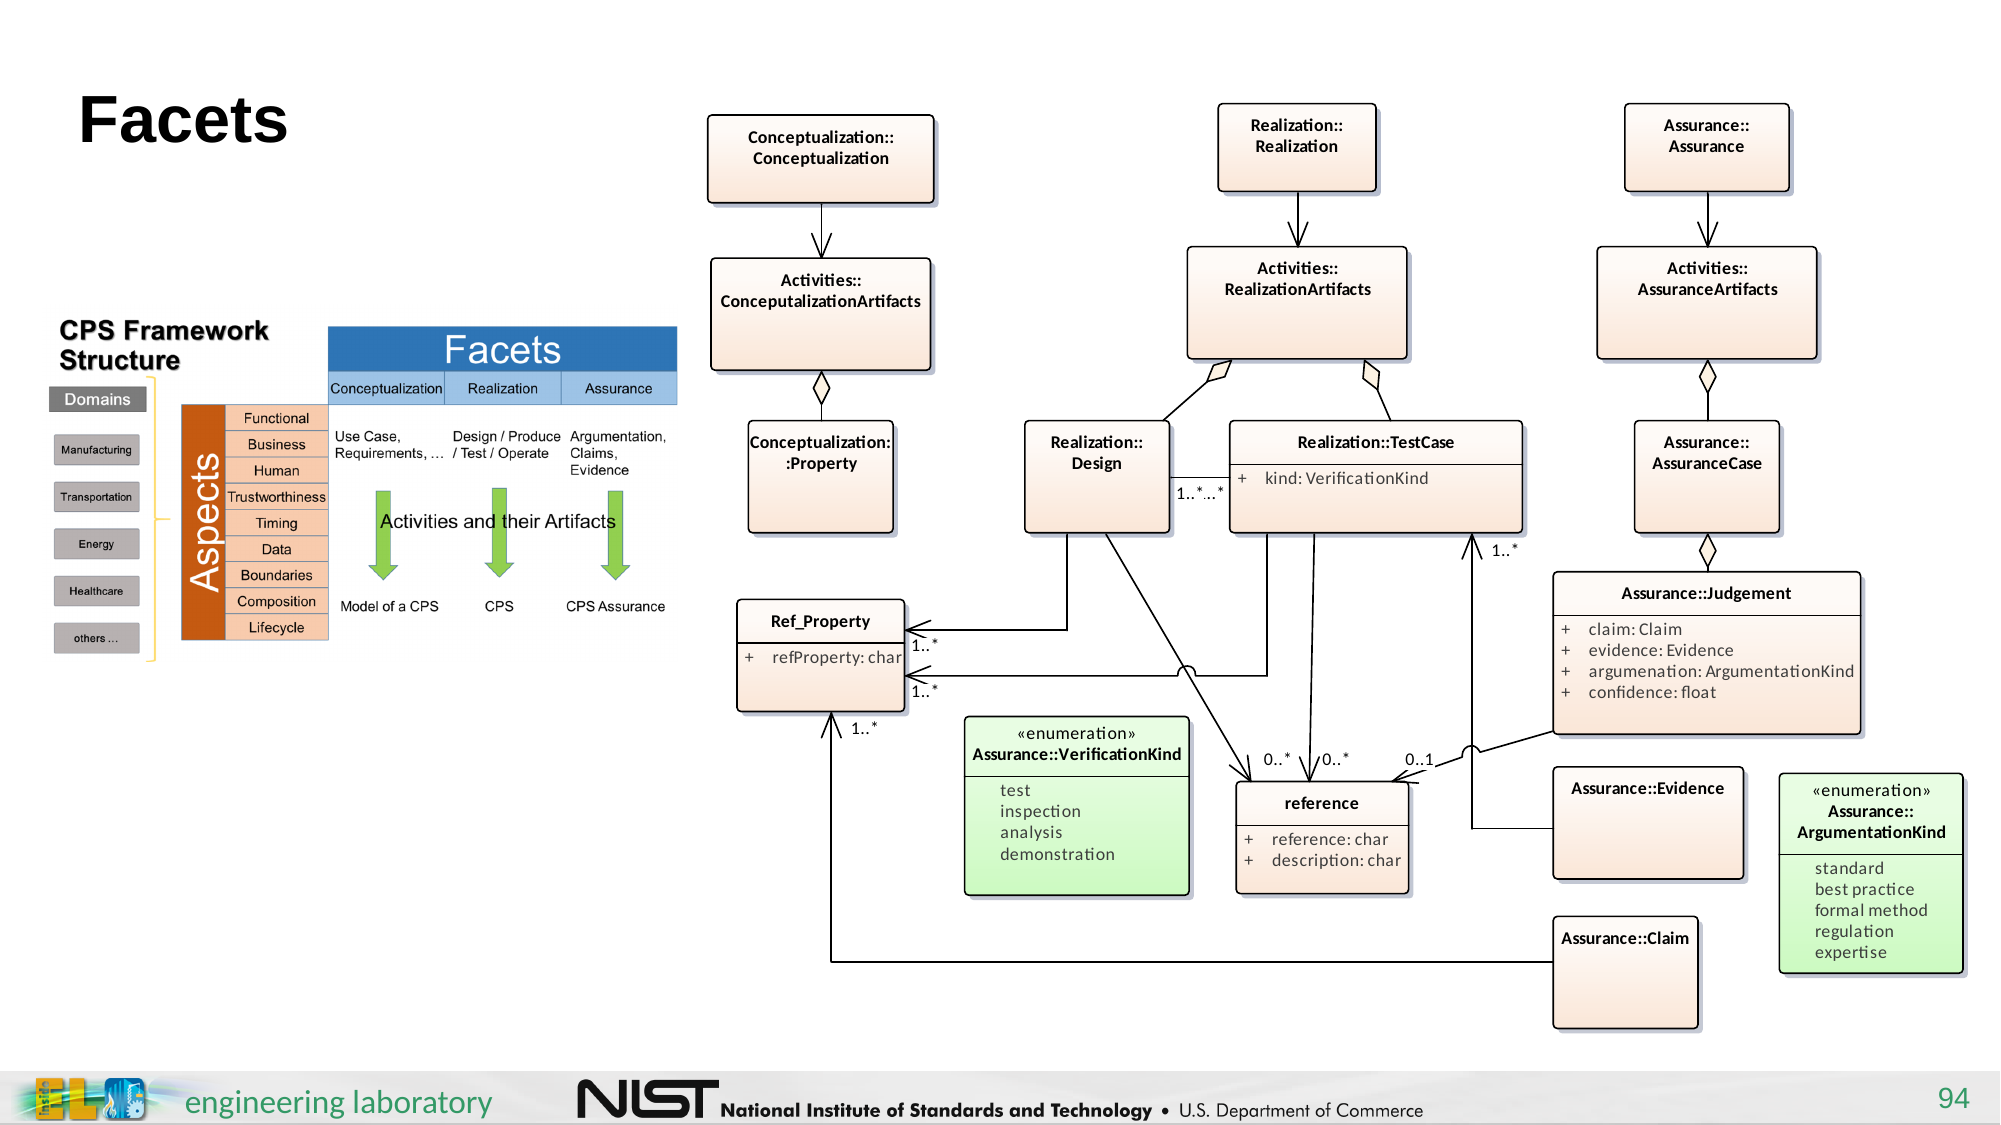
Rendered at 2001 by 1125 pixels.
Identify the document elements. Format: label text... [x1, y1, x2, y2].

picture [11, 1075, 237, 1121]
picture [705, 90, 1971, 1035]
title Facets [63, 57, 566, 185]
slide_number 94 [1876, 1077, 1971, 1116]
picture [42, 304, 678, 662]
picture [572, 1077, 1428, 1123]
